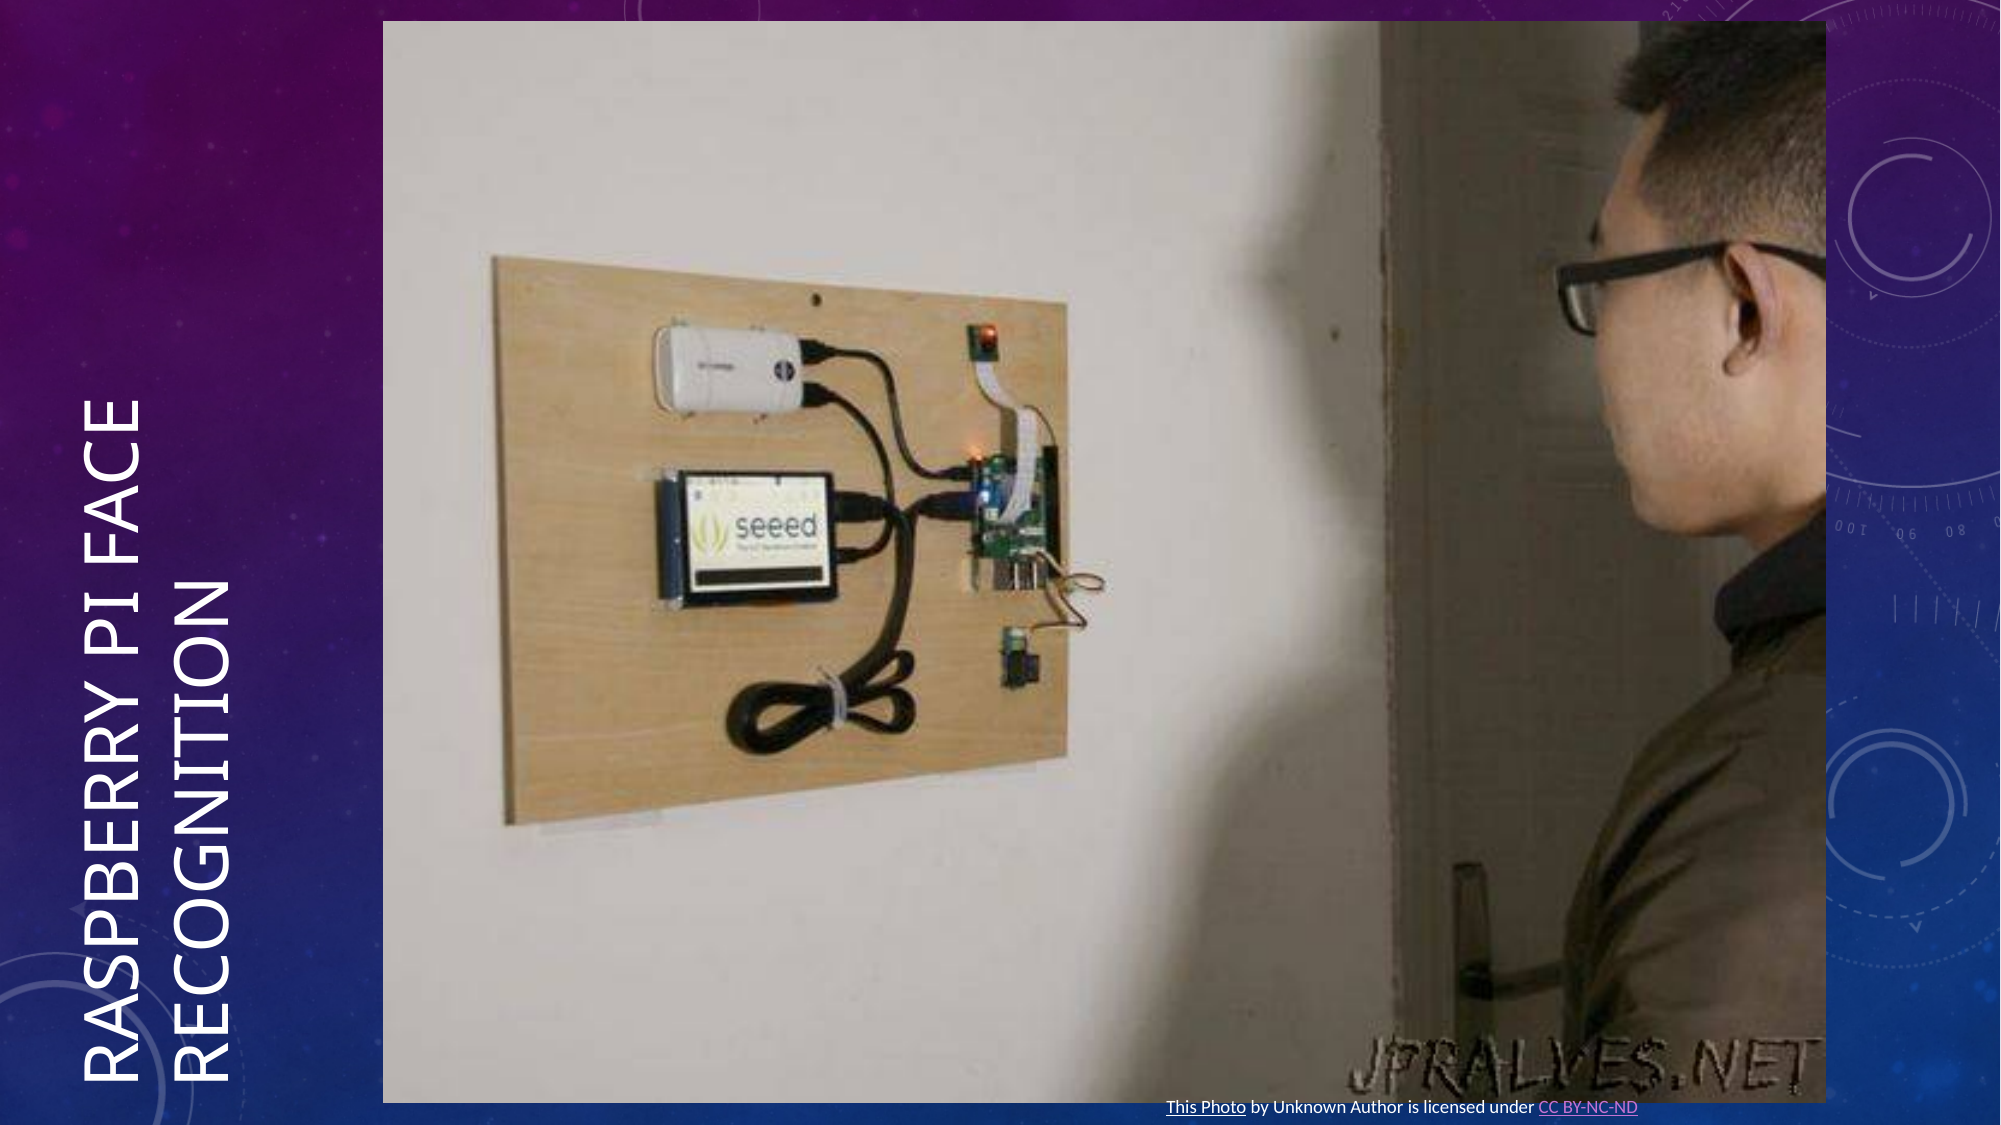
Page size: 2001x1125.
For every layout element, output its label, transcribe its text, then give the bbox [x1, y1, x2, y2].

picture [0, 0, 2001, 1125]
title Raspberry pi face recognition [34, 21, 273, 1104]
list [382, 21, 1826, 1104]
text_box This Photo by Unknown Author is licensed under CC BY-NC-ND [1151, 1087, 1950, 1125]
